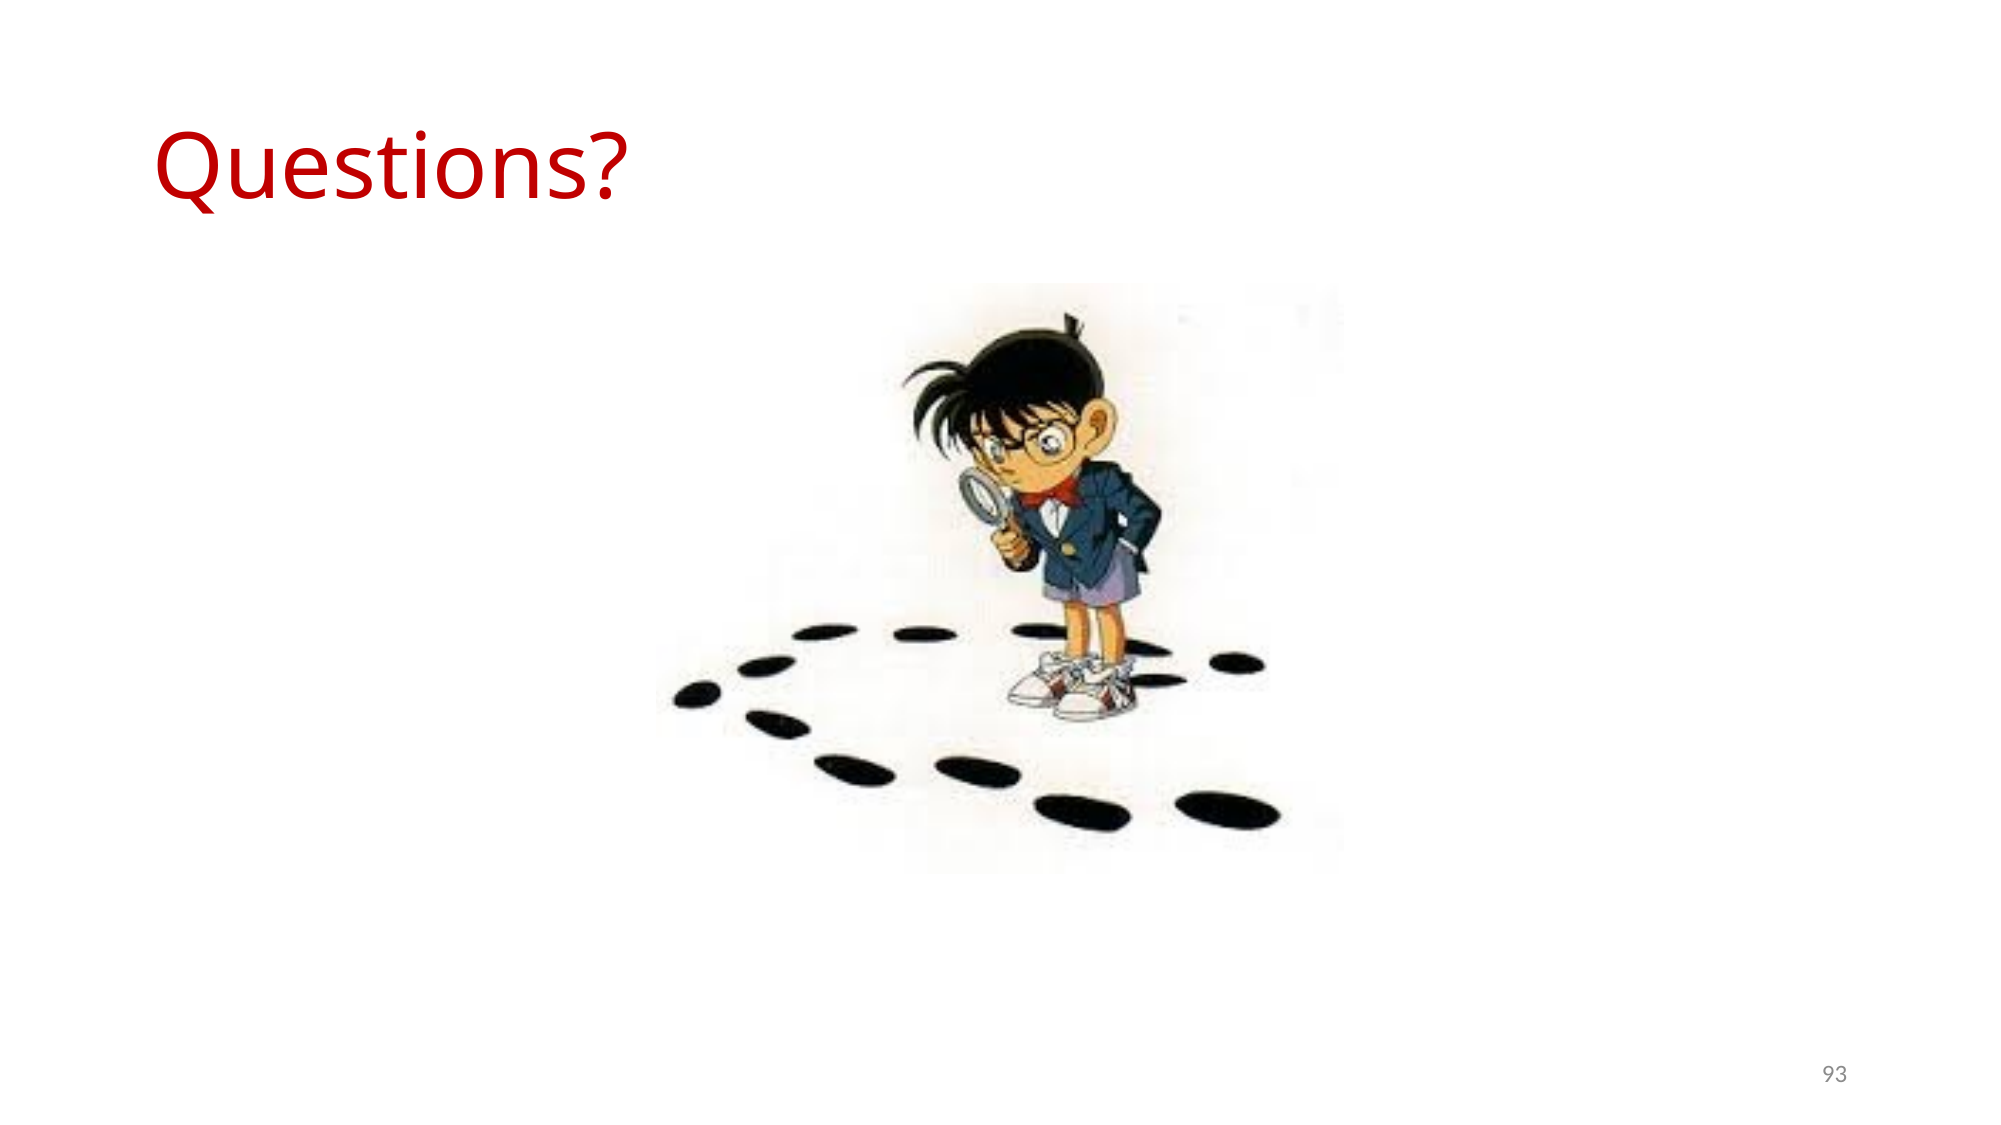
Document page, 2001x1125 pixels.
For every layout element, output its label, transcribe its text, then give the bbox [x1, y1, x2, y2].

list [656, 283, 1344, 874]
title Questions? [137, 59, 1863, 278]
slide_number 93 [1412, 1042, 1863, 1103]
